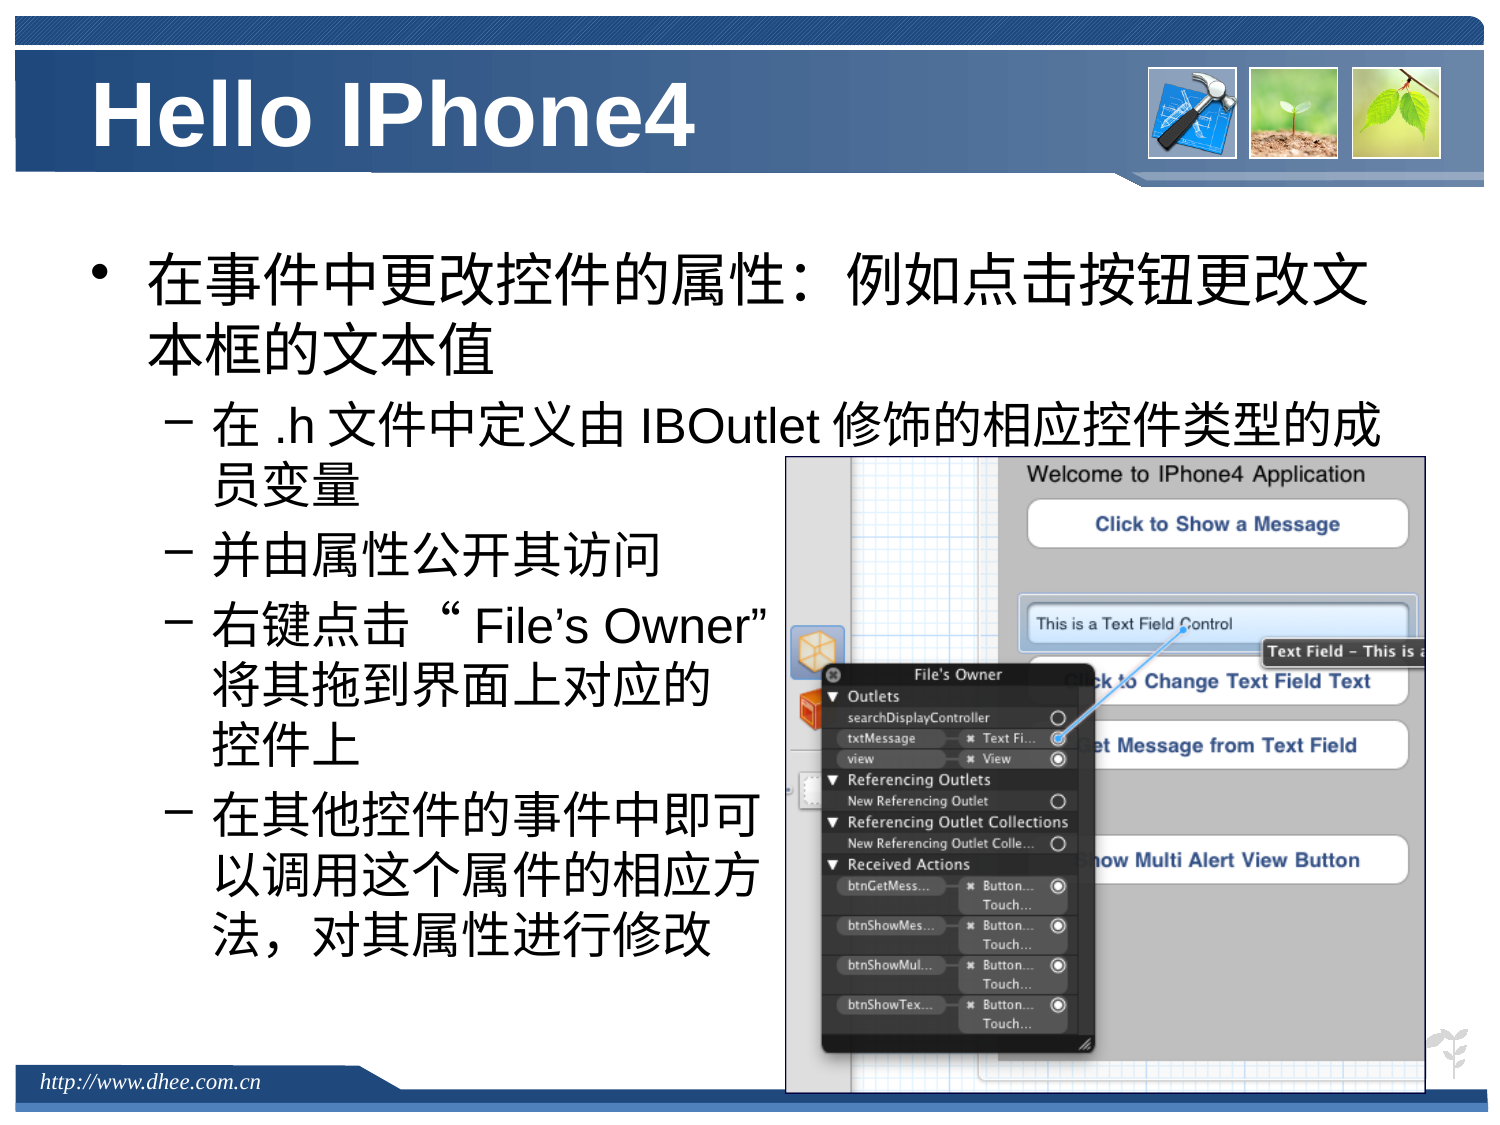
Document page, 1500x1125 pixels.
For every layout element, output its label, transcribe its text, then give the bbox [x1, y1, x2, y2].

picture [1251, 69, 1337, 157]
picture [1150, 69, 1239, 158]
title Hello IPhone4 [75, 39, 1138, 182]
picture [785, 455, 1427, 1095]
picture [1353, 69, 1439, 157]
list 在事件中更改控件的属性：例如点击按钮更改文本框的文本值 在.h文件中定义由IBOutlet修饰的相应控件类型的成员变量 并由属性公开其访问 右键点击“File’s Owner”， 将其拖到界面上对应的 控件上 在其他控件的事件中即可 以调用这个属件的相应方 法，对其属性进行修改 [75, 235, 1425, 1013]
